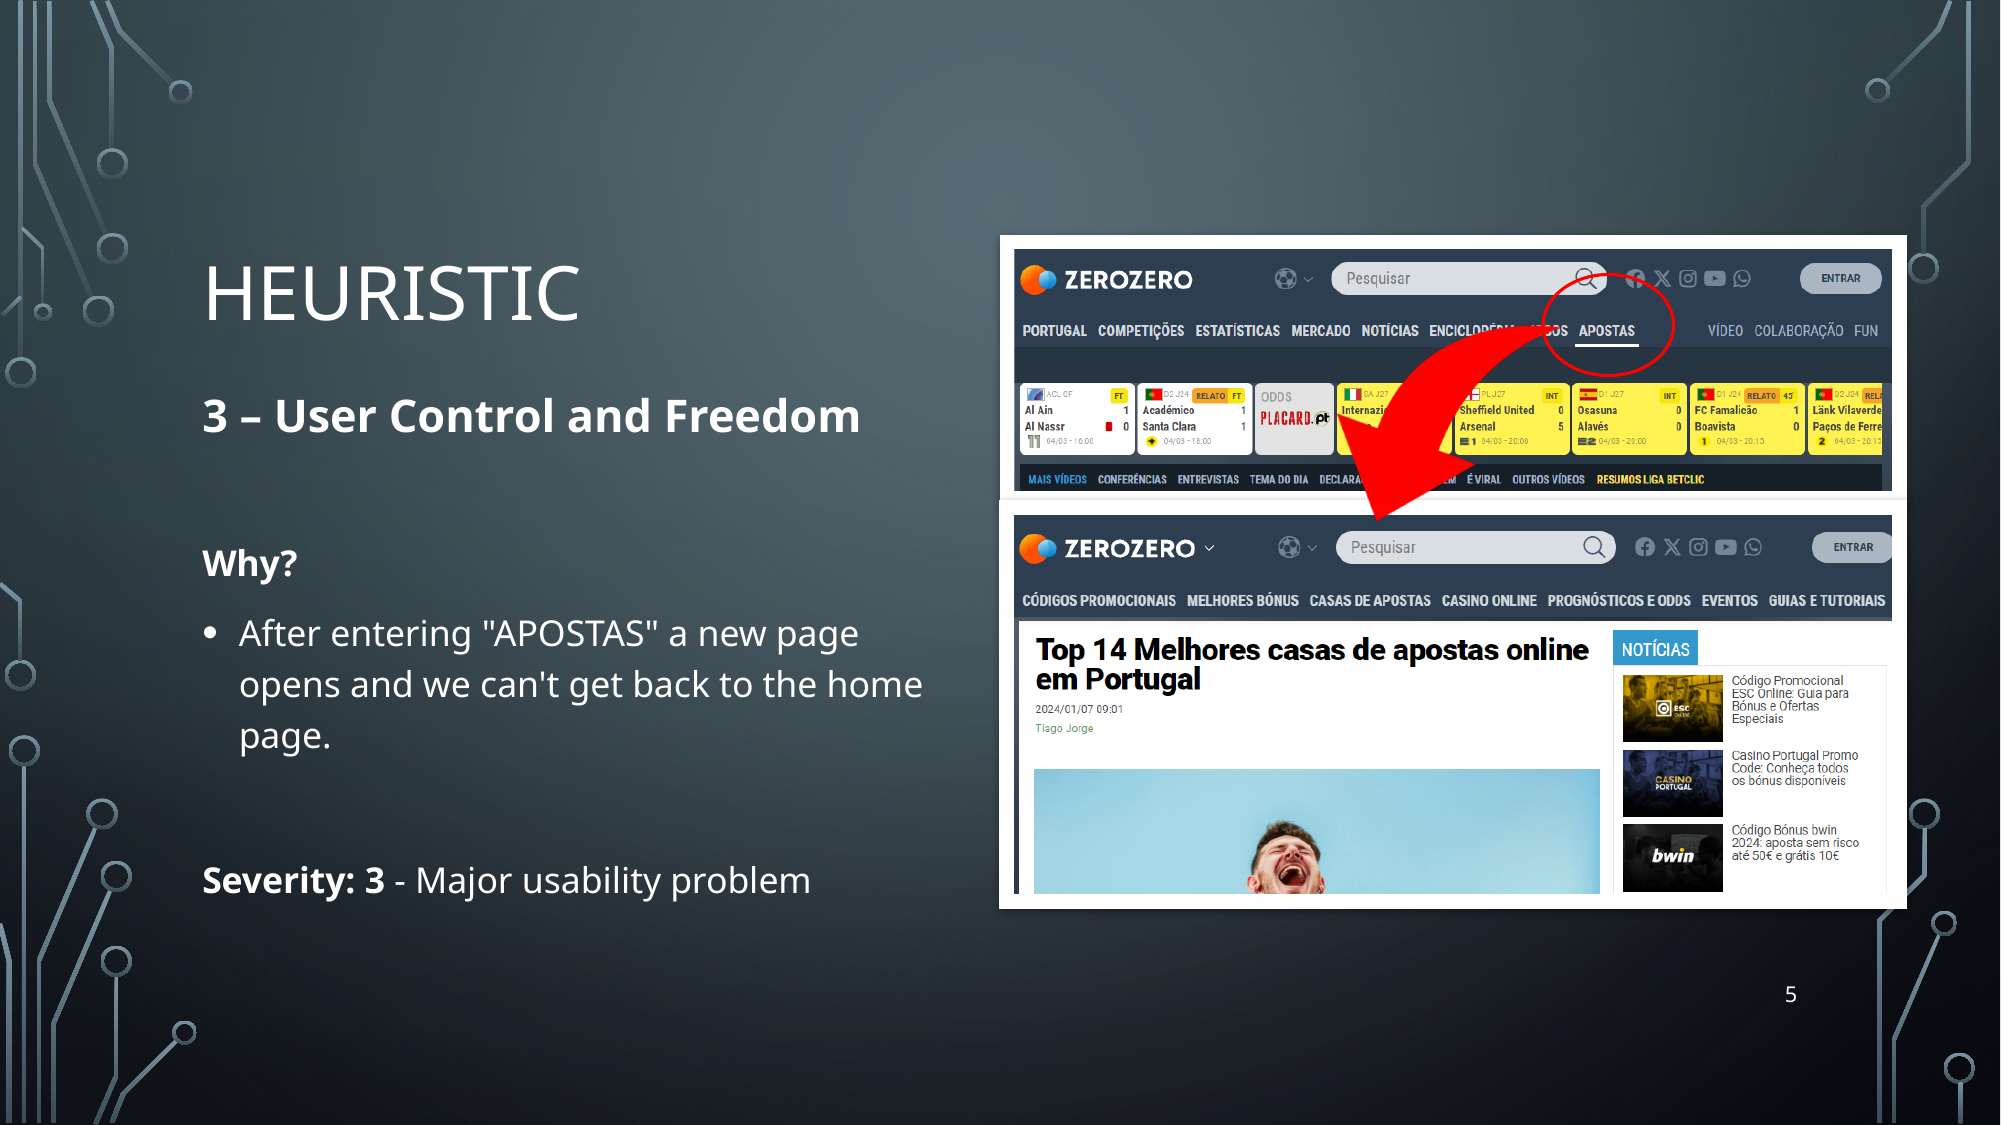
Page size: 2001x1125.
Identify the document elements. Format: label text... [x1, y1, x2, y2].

title heuristic [187, 101, 1155, 344]
picture [1013, 223, 1893, 895]
slide_number 5 [1685, 965, 1813, 1025]
text_box 3 – User Control and Freedom Why? After entering "APOSTAS" a new page opens and we can't get back to the home page. Severity: 3 - Major usability problem [187, 368, 982, 914]
